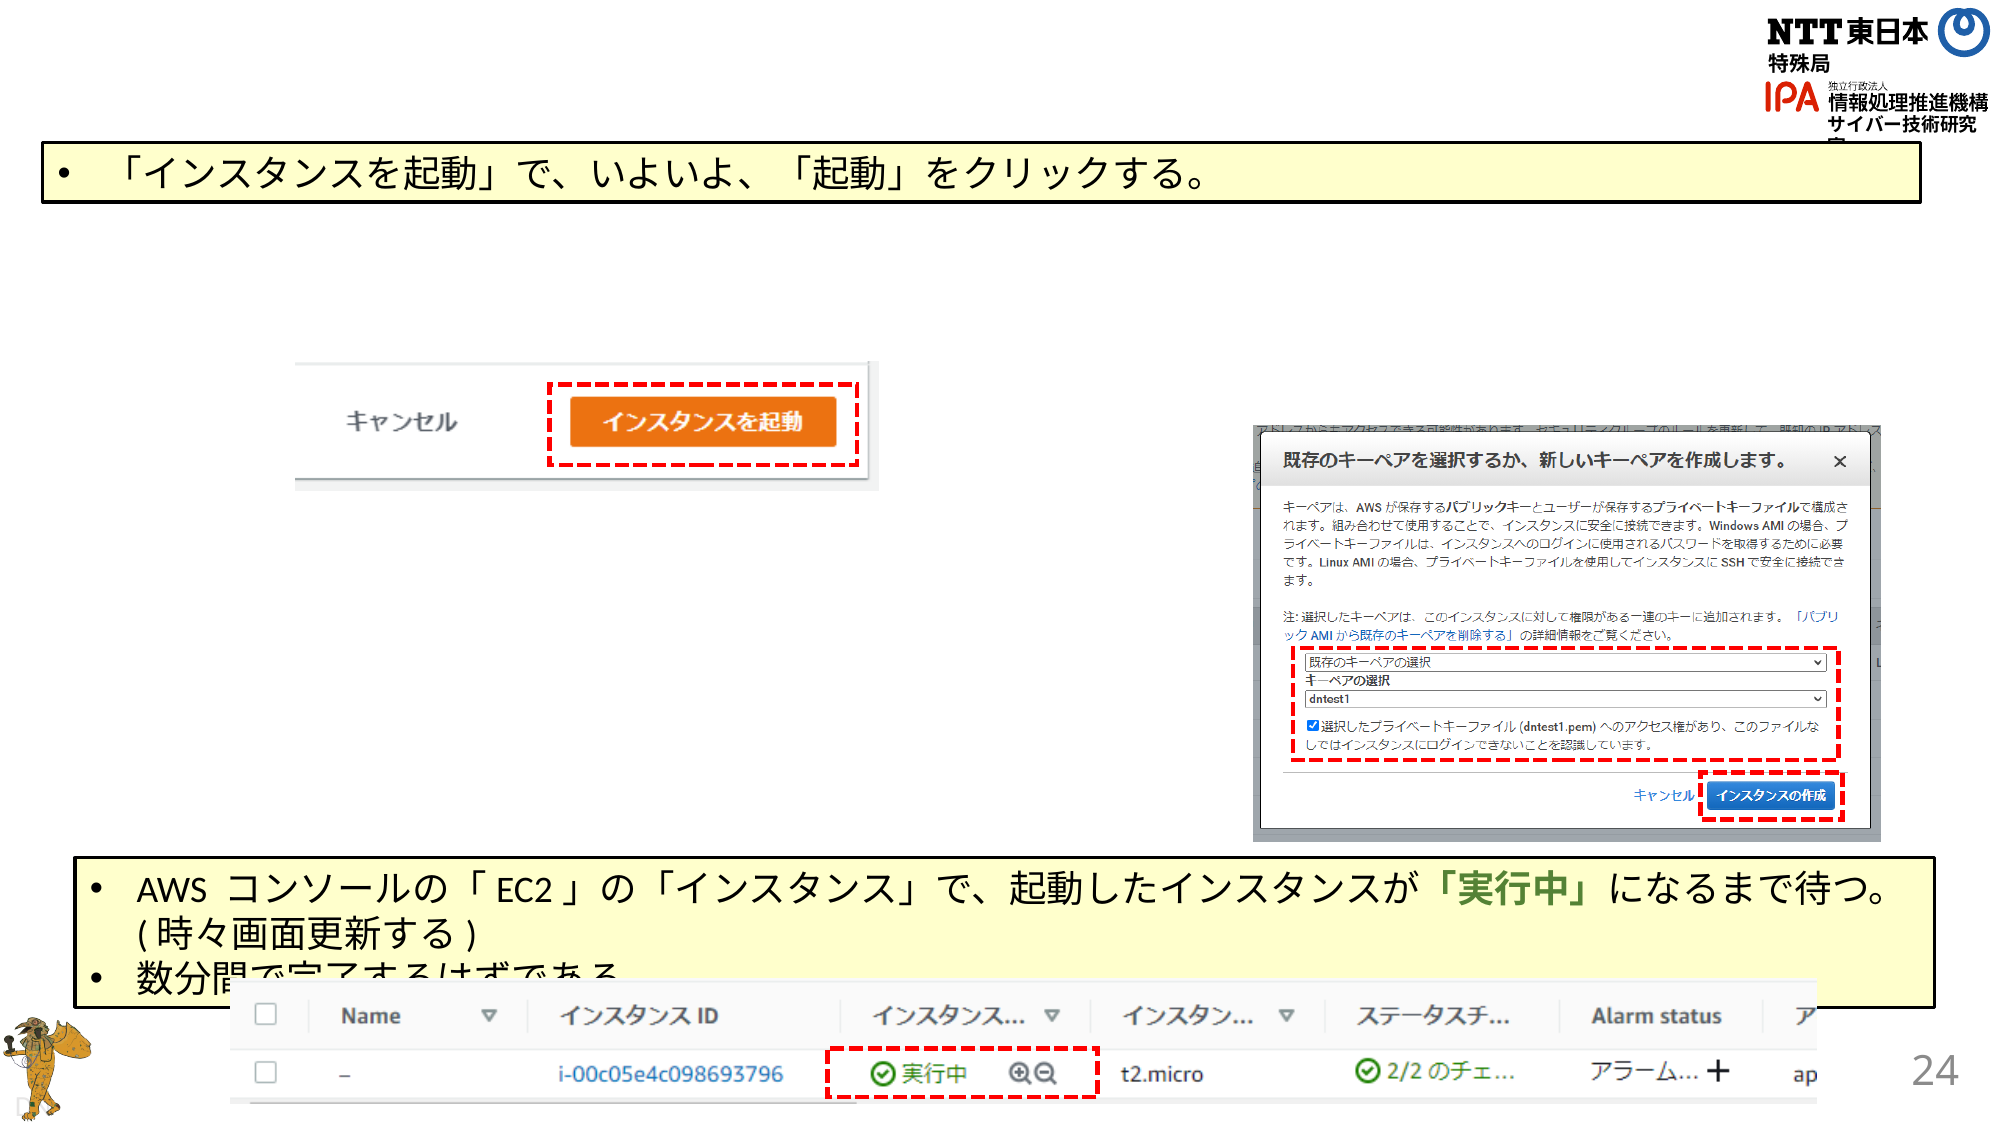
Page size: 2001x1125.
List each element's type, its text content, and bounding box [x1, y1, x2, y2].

picture [1253, 425, 1881, 842]
picture [295, 361, 879, 491]
text_box 「インスタンスを起動」で、いよいよ、「起動」をクリックする。 [42, 142, 1921, 203]
slide_number 24 [1817, 1042, 1975, 1103]
picture [230, 978, 1817, 1104]
text_box AWS コンソールの「EC2」の「インスタンス」で、起動したインスタンスが「実行中」になるまで待つ。(時々画面更新する) 数分間で完了するはずである。 [74, 857, 1935, 1008]
